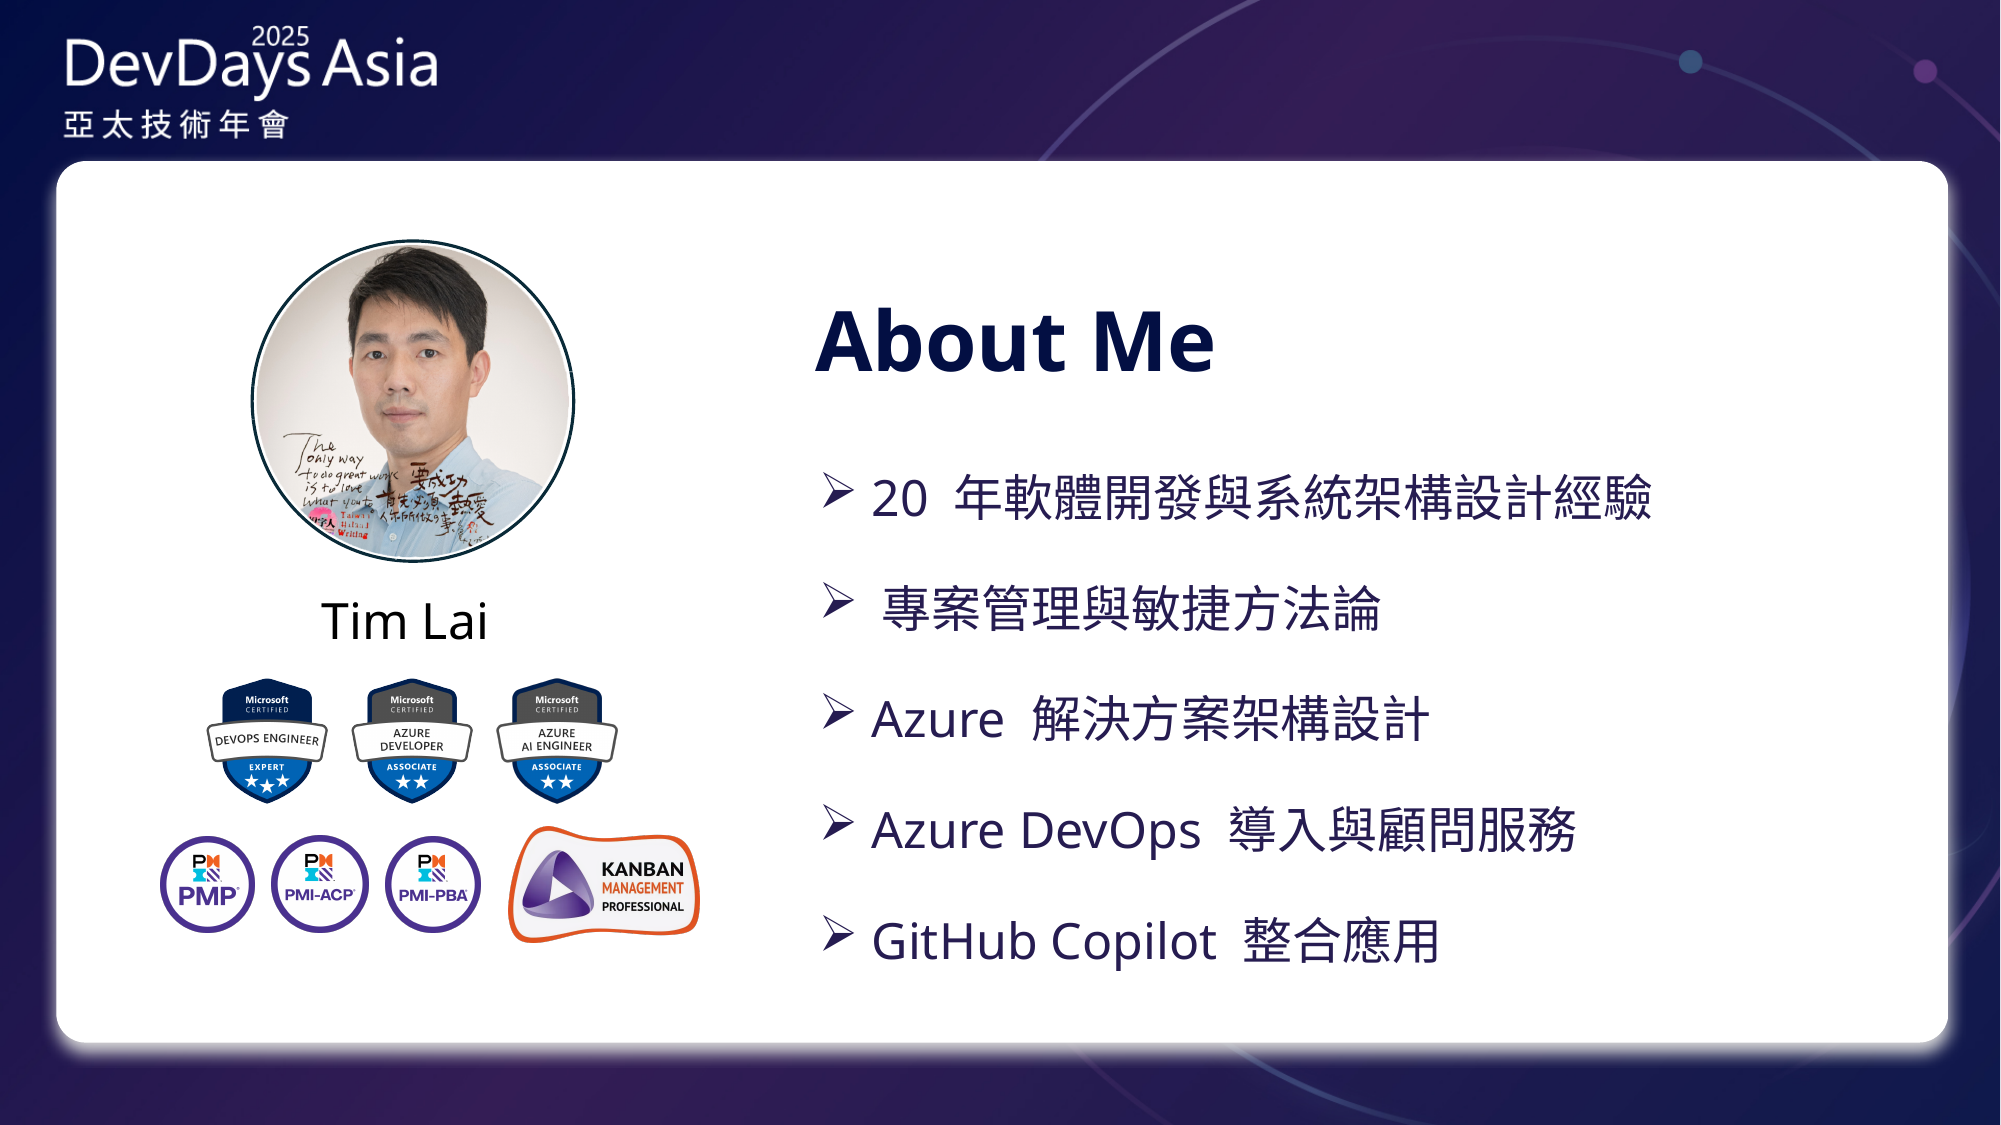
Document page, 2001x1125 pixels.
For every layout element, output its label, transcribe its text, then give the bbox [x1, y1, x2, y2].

text_box [54, 159, 1951, 1045]
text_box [251, 239, 575, 562]
picture [0, 0, 2001, 1125]
text_box Tim Lai [306, 582, 505, 658]
title About Me [800, 297, 1863, 392]
list 20 年軟體開發與系統架構設計經驗 專案管理與敏捷方法論 Azure 解決方案架構設計 Azure DevOps 導入與顧問服務 GitHub Copilot 整合應用 [803, 428, 1867, 992]
